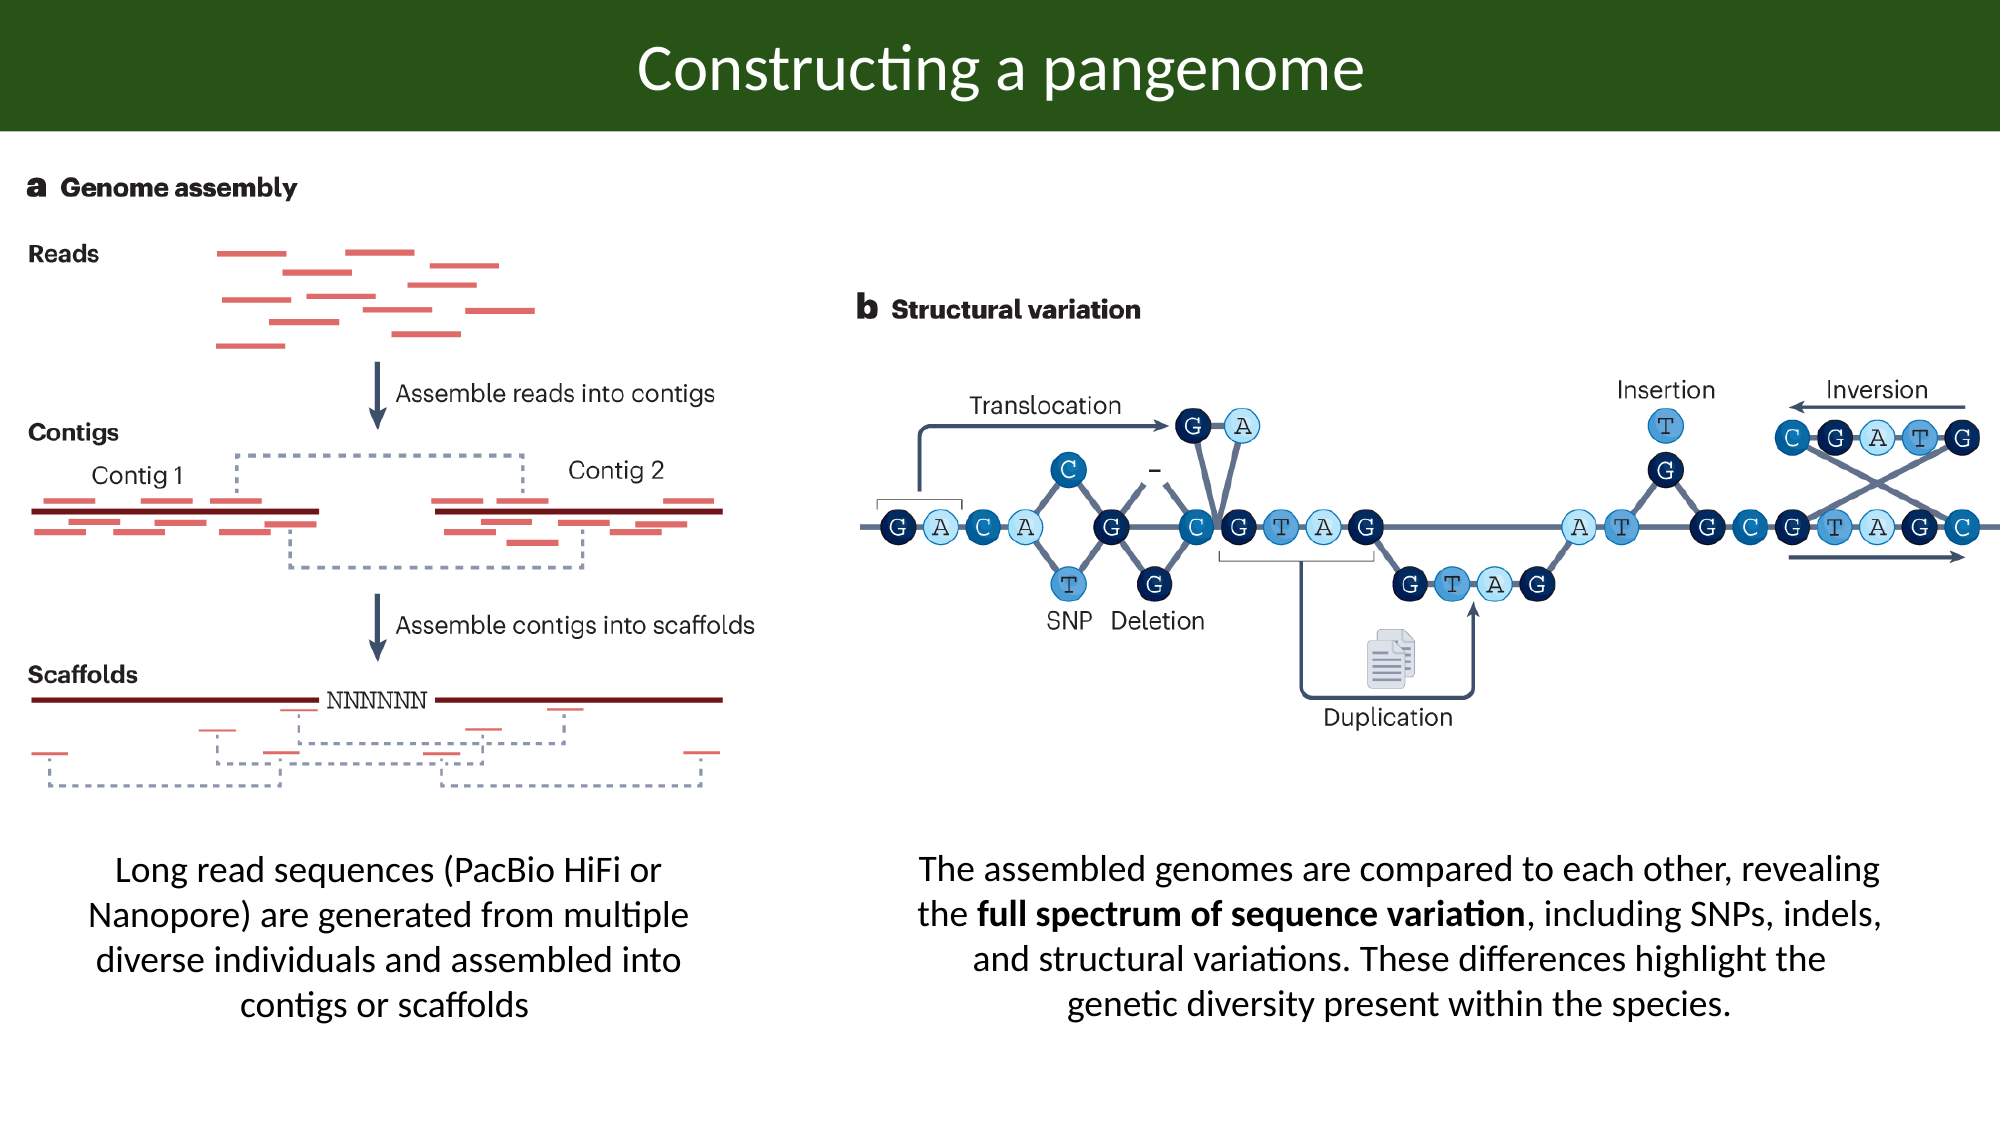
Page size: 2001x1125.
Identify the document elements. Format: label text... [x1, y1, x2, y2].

text_box Long read sequences (PacBio HiFi or Nanopore) are generated from multiple diverse individuals and assembled into contigs or scaffolds [26, 837, 752, 1078]
picture [25, 165, 800, 814]
text_box Constructing a pangenome [4, 16, 1999, 112]
text_box [0, 0, 2000, 133]
text_box The assembled genomes are compared to each other, revealing the full spectrum of sequence variation, including SNPs, indels, and structural variations. These differences highlight the genetic diversity present within the species. [900, 836, 1900, 1031]
picture [838, 288, 2000, 767]
